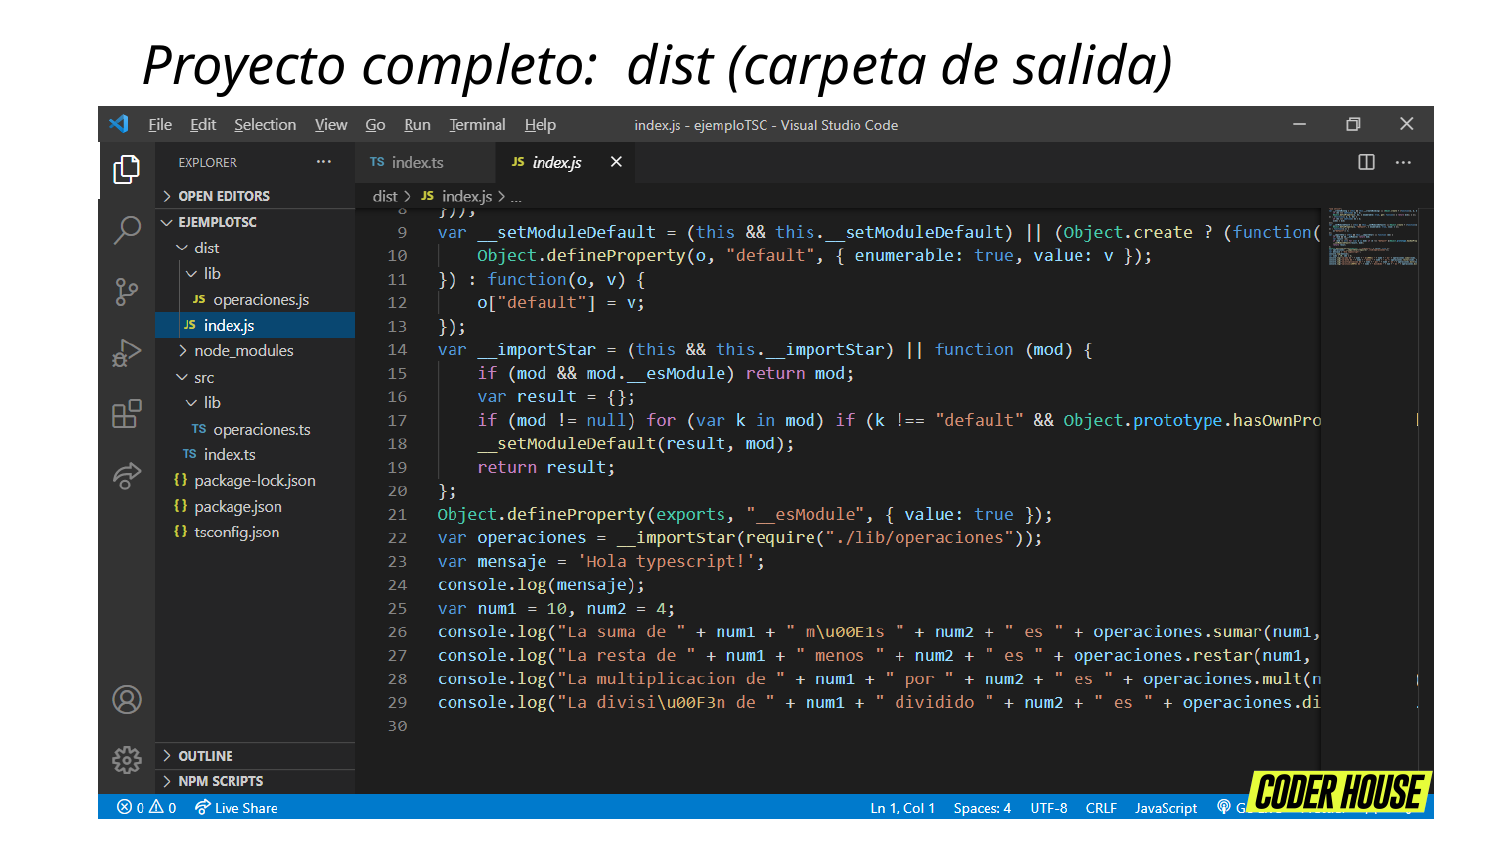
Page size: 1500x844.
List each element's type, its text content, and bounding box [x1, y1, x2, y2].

picture [98, 106, 1437, 819]
text_box Proyecto completo: dist (carpeta de salida) [85, 15, 1231, 94]
